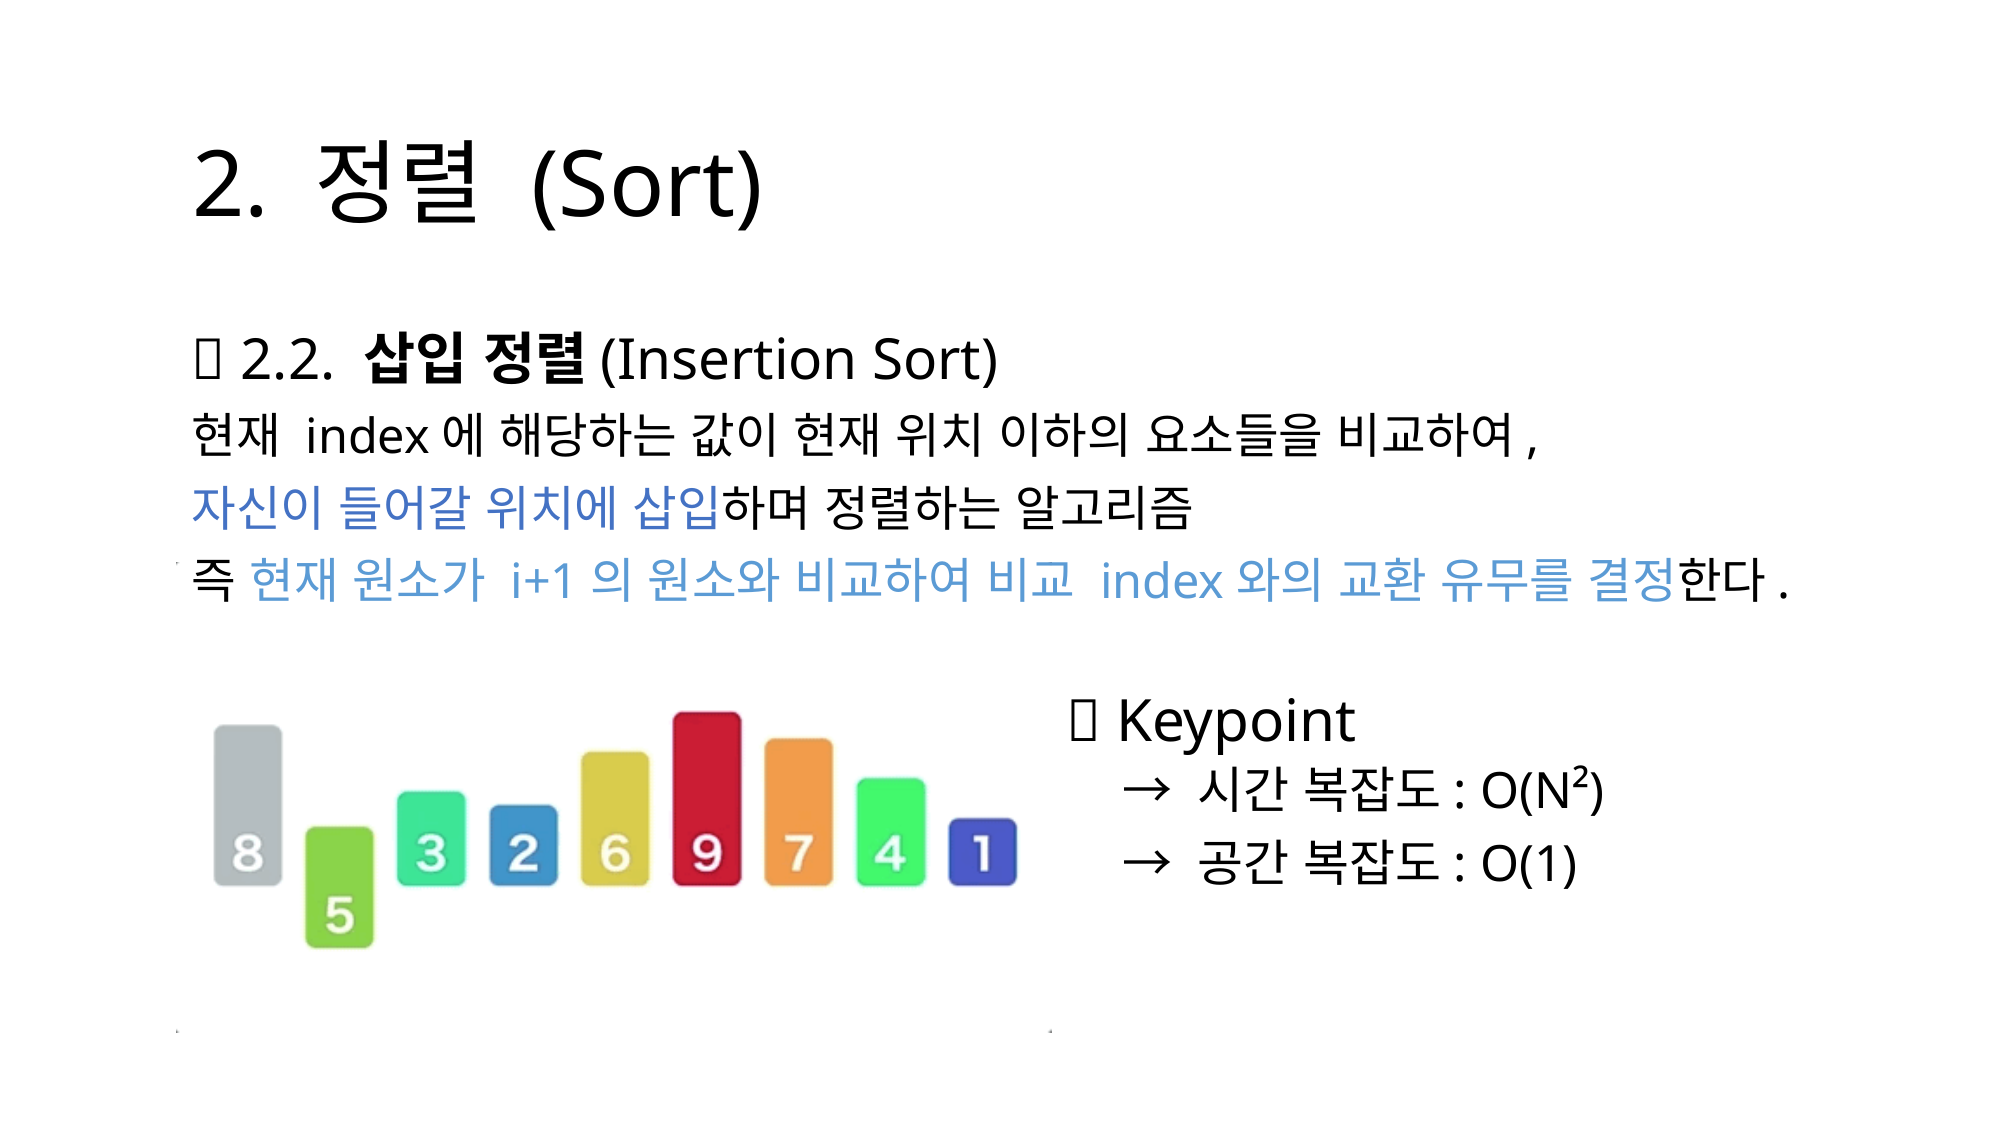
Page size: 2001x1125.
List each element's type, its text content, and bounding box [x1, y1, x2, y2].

text_box 2. 정렬 (Sort) [176, 92, 1836, 282]
text_box 💡 Keypoint → 시간 복잡도: O(N²) → 공간 복잡도: O(1) [1052, 675, 1688, 962]
text_box 🔎 2.2. 삽입 정렬(Insertion Sort) 현재 index에 해당하는 값이 현재 위치 이하의 요소들을 비교하여, 자신이 들어갈 위치에 삽입하며 정렬하는 알고리즘 즉 현재 원소가 i+1의 원소와 비교하여 비교 index와의 교환 유무를 결정한다. [176, 323, 1793, 660]
picture [176, 562, 1052, 1033]
